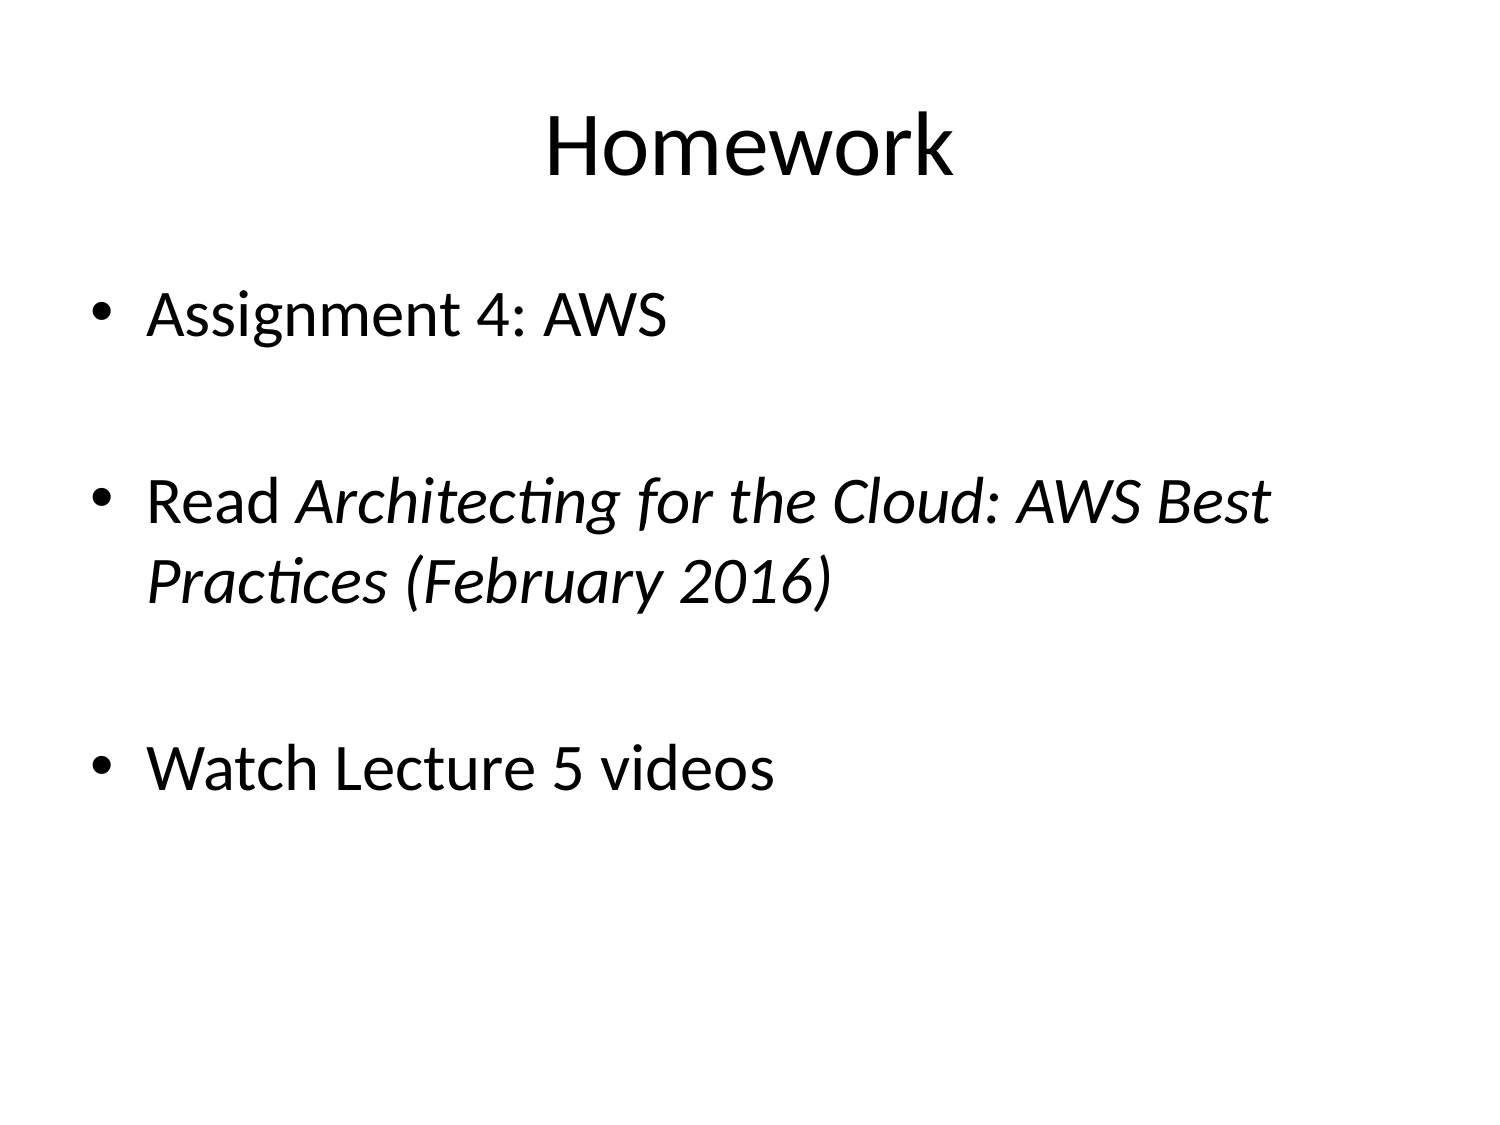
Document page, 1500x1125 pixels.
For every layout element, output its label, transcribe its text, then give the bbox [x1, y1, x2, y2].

list Assignment 4: AWS Read Architecting for the Cloud: AWS Best Practices (February 2016) Watch Lecture 5 videos [75, 262, 1425, 1070]
title Homework [75, 45, 1425, 233]
